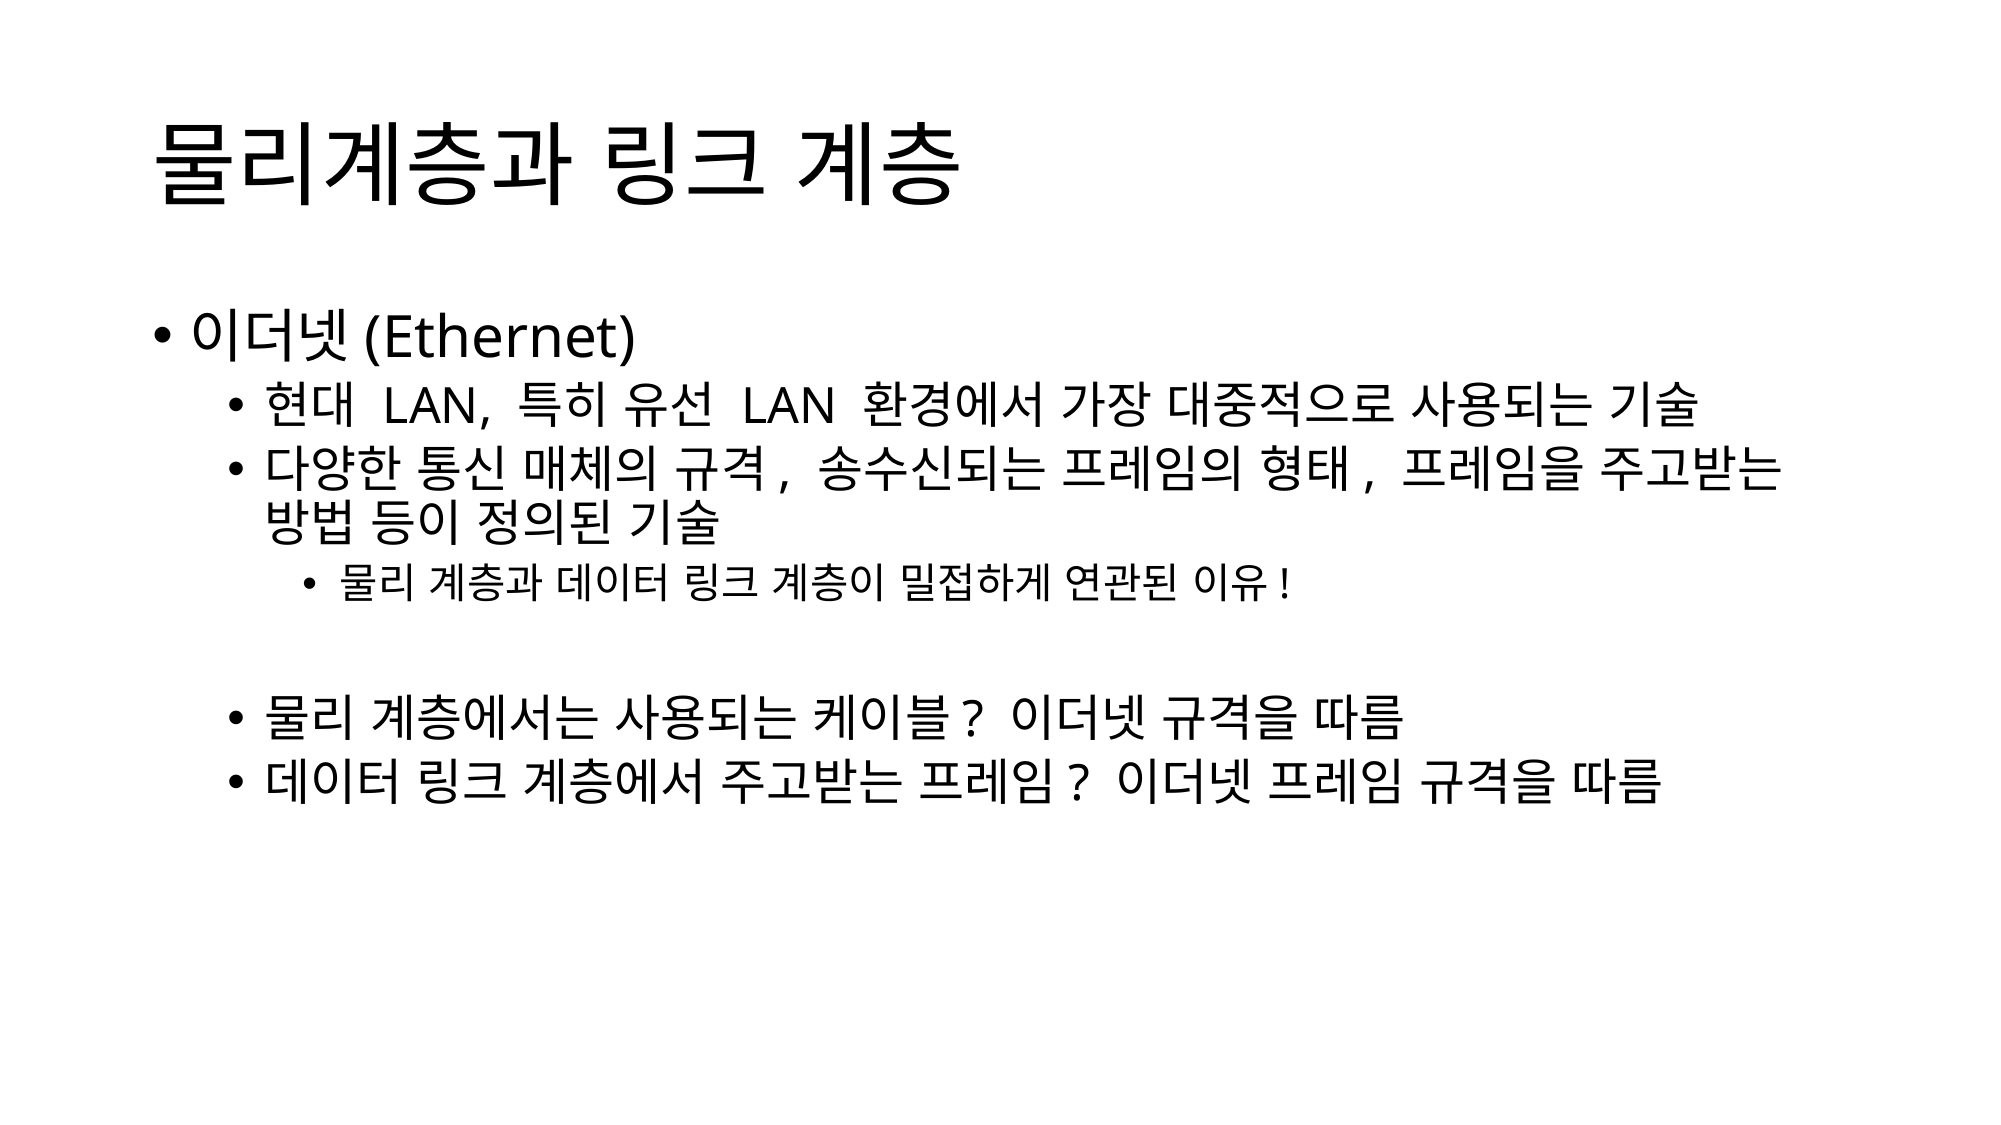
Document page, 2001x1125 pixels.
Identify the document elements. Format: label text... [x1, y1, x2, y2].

list 이더넷(Ethernet) 현대 LAN, 특히 유선 LAN 환경에서 가장 대중적으로 사용되는 기술 다양한 통신 매체의 규격, 송수신되는 프레임의 형태, 프레임을 주고받는 방법 등이 정의된 기술 물리 계층과 데이터 링크 계층이 밀접하게 연관된 이유! 물리 계층에서는 사용되는 케이블? 이더넷 규격을 따름 데이터 링크 계층에서 주고받는 프레임? 이더넷 프레임 규격을 따름 [137, 299, 1863, 1014]
title 물리계층과 링크 계층 [137, 59, 1863, 278]
